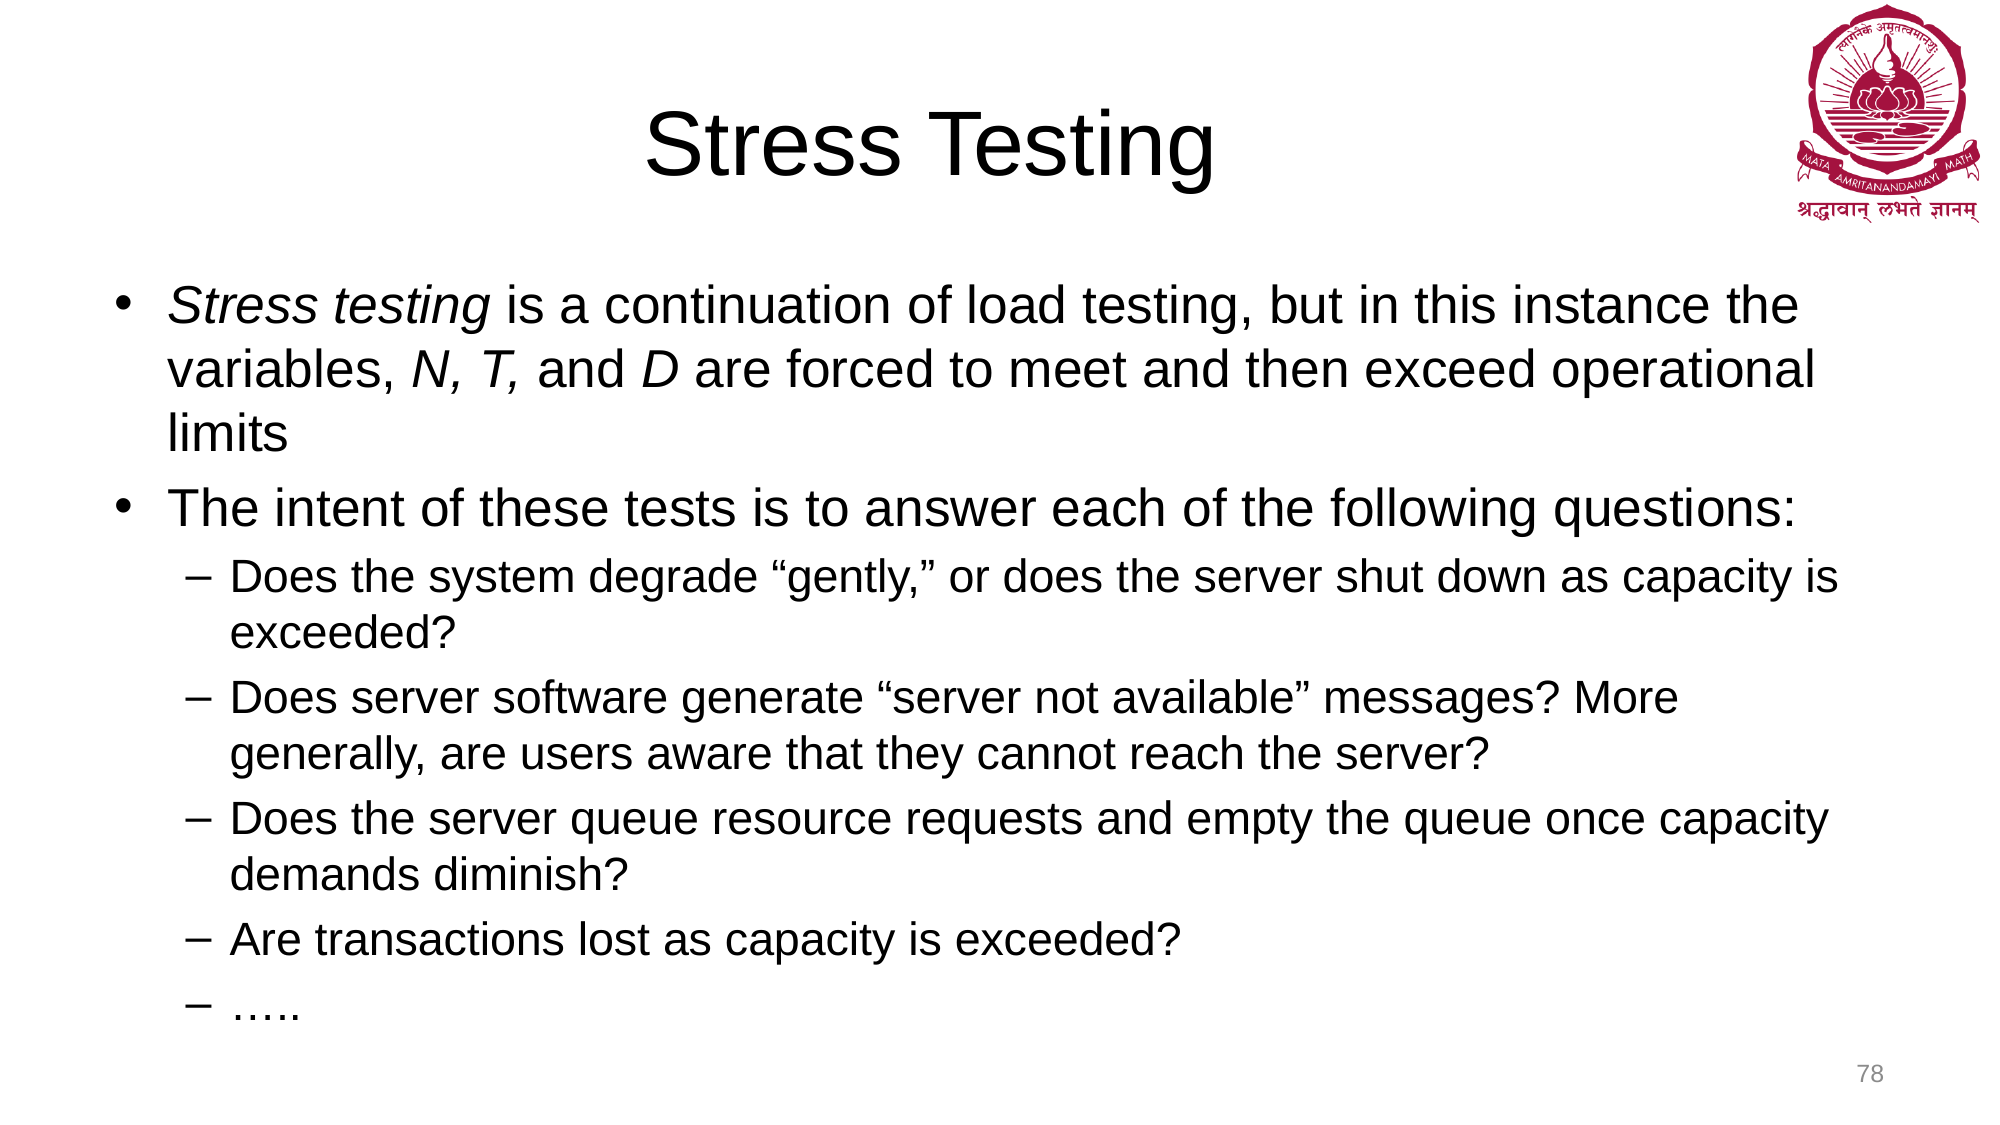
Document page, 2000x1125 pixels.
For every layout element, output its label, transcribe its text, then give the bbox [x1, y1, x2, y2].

title Stress Testing [99, 45, 1763, 233]
list Stress testing is a continuation of load testing, but in this instance the variables, N, T, and D are forced to meet and then exceed operational limits The intent of these tests is to answer each of the following questions: Does the system degrade “gently,” or does the server shut down as capacity is exceeded? Does server software generate “server not available” messages? More generally, are users aware that they cannot reach the server? Does the server queue resource requests and empty the queue once capacity demands diminish? Are transactions lost as capacity is exceeded? ….. [99, 262, 1900, 1038]
slide_number 78 [1432, 1042, 1900, 1103]
picture [1776, 1, 2000, 225]
